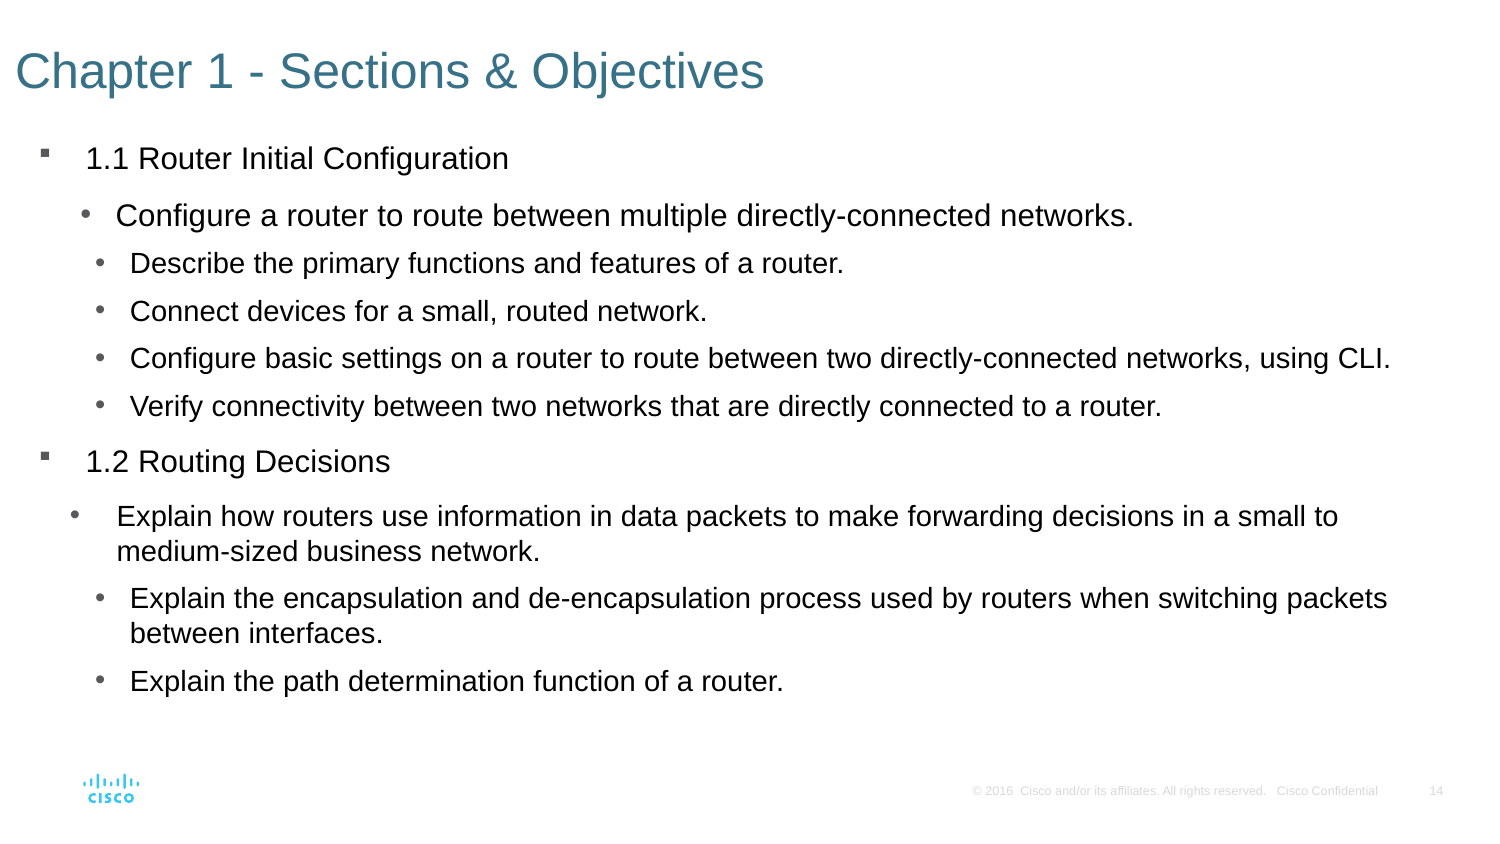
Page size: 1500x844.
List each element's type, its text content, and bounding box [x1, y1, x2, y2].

title Chapter 1 - Sections & Objectives [0, 6, 1500, 131]
list 1.1 Router Initial Configuration Configure a router to route between multiple directly-connected networks. Describe the primary functions and features of a router. Connect devices for a small, routed network. Configure basic settings on a router to route between two directly-connected networks, using CLI. Verify connectivity between two networks that are directly connected to a router. 1.2 Routing Decisions Explain how routers use information in data packets to make forwarding decisions in a small to medium-sized business network. Explain the encapsulation and de-encapsulation process used by routers when switching packets between interfaces. Explain the path determination function of a router. [23, 131, 1476, 813]
